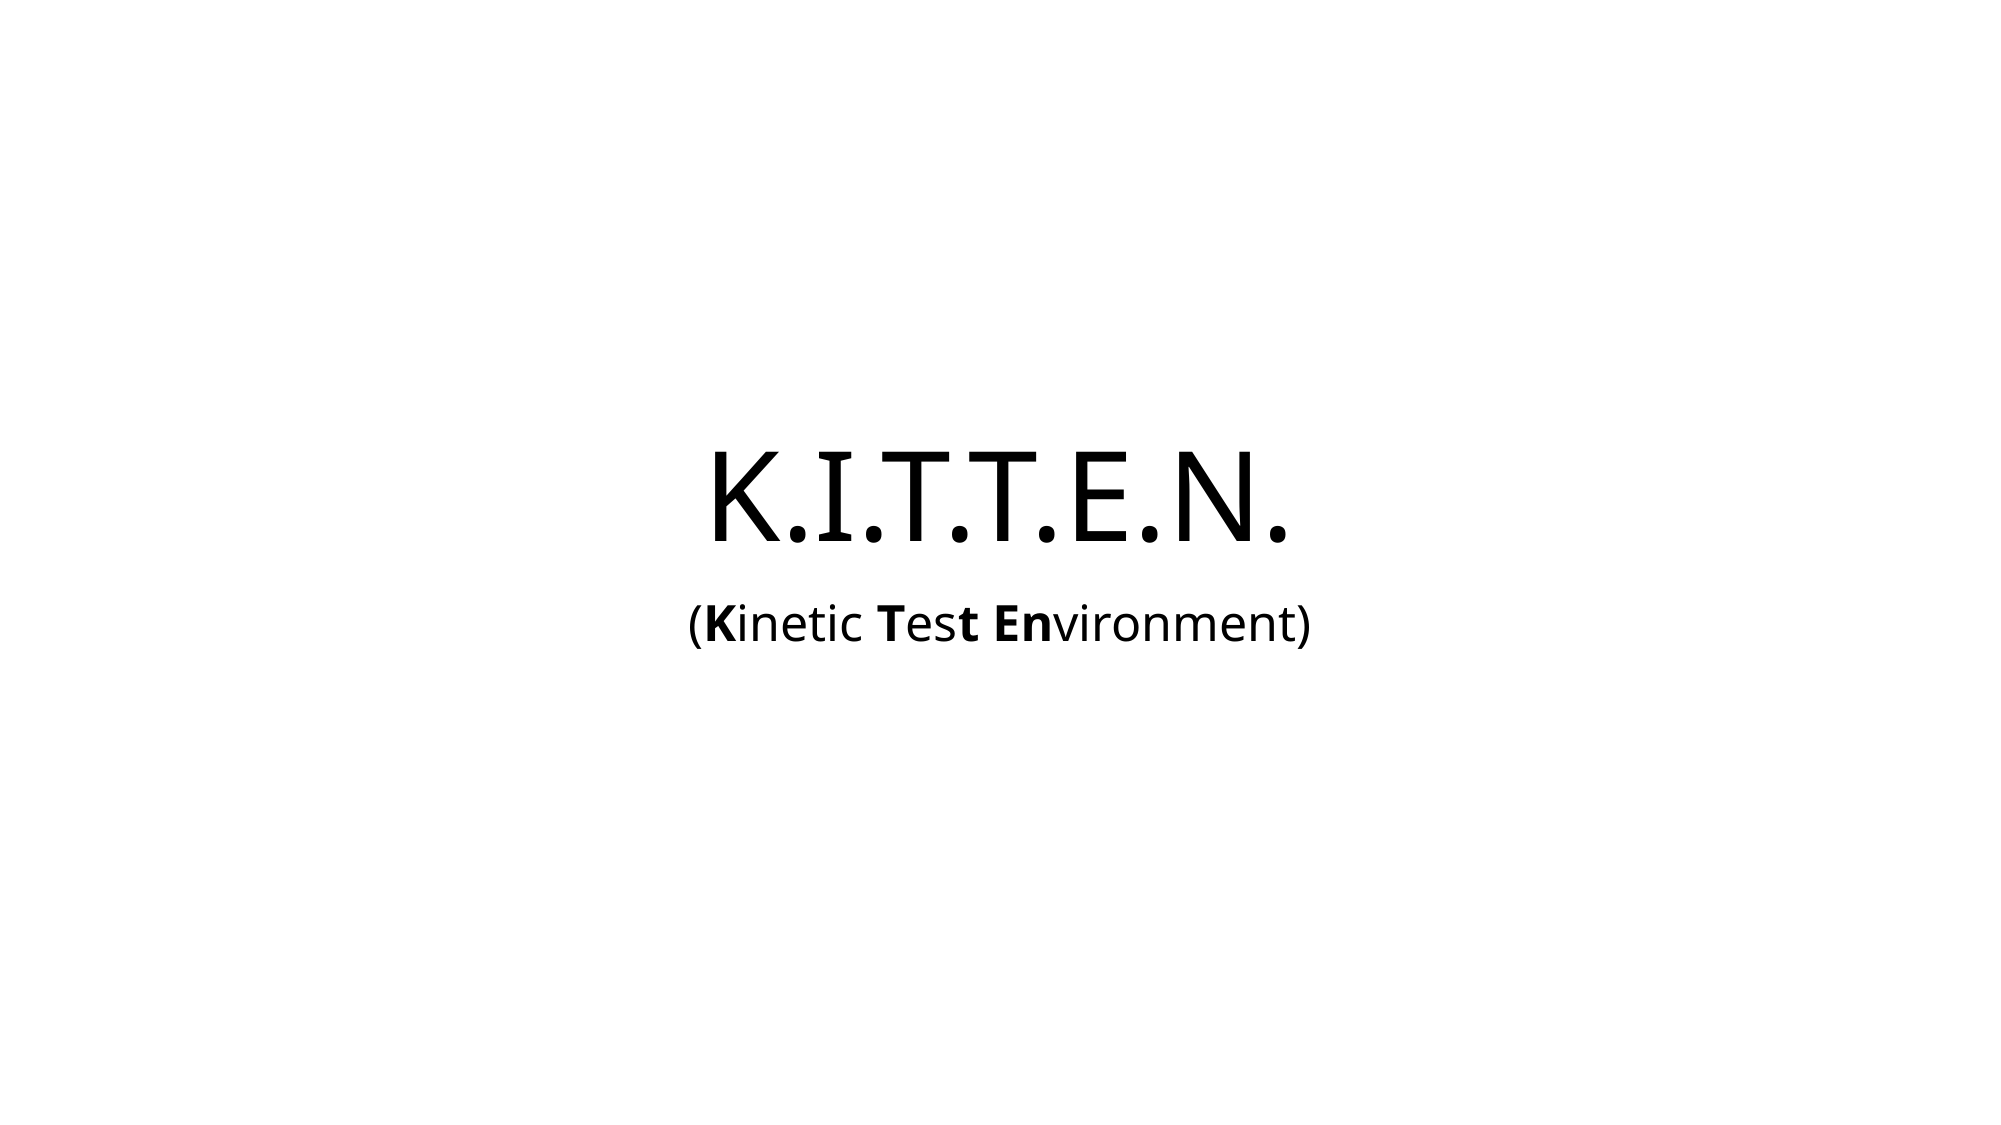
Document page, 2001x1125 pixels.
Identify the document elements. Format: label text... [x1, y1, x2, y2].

subtitle (Kinetic Test Environment) [249, 590, 1750, 863]
title K.I.T.T.E.N. [249, 184, 1750, 576]
